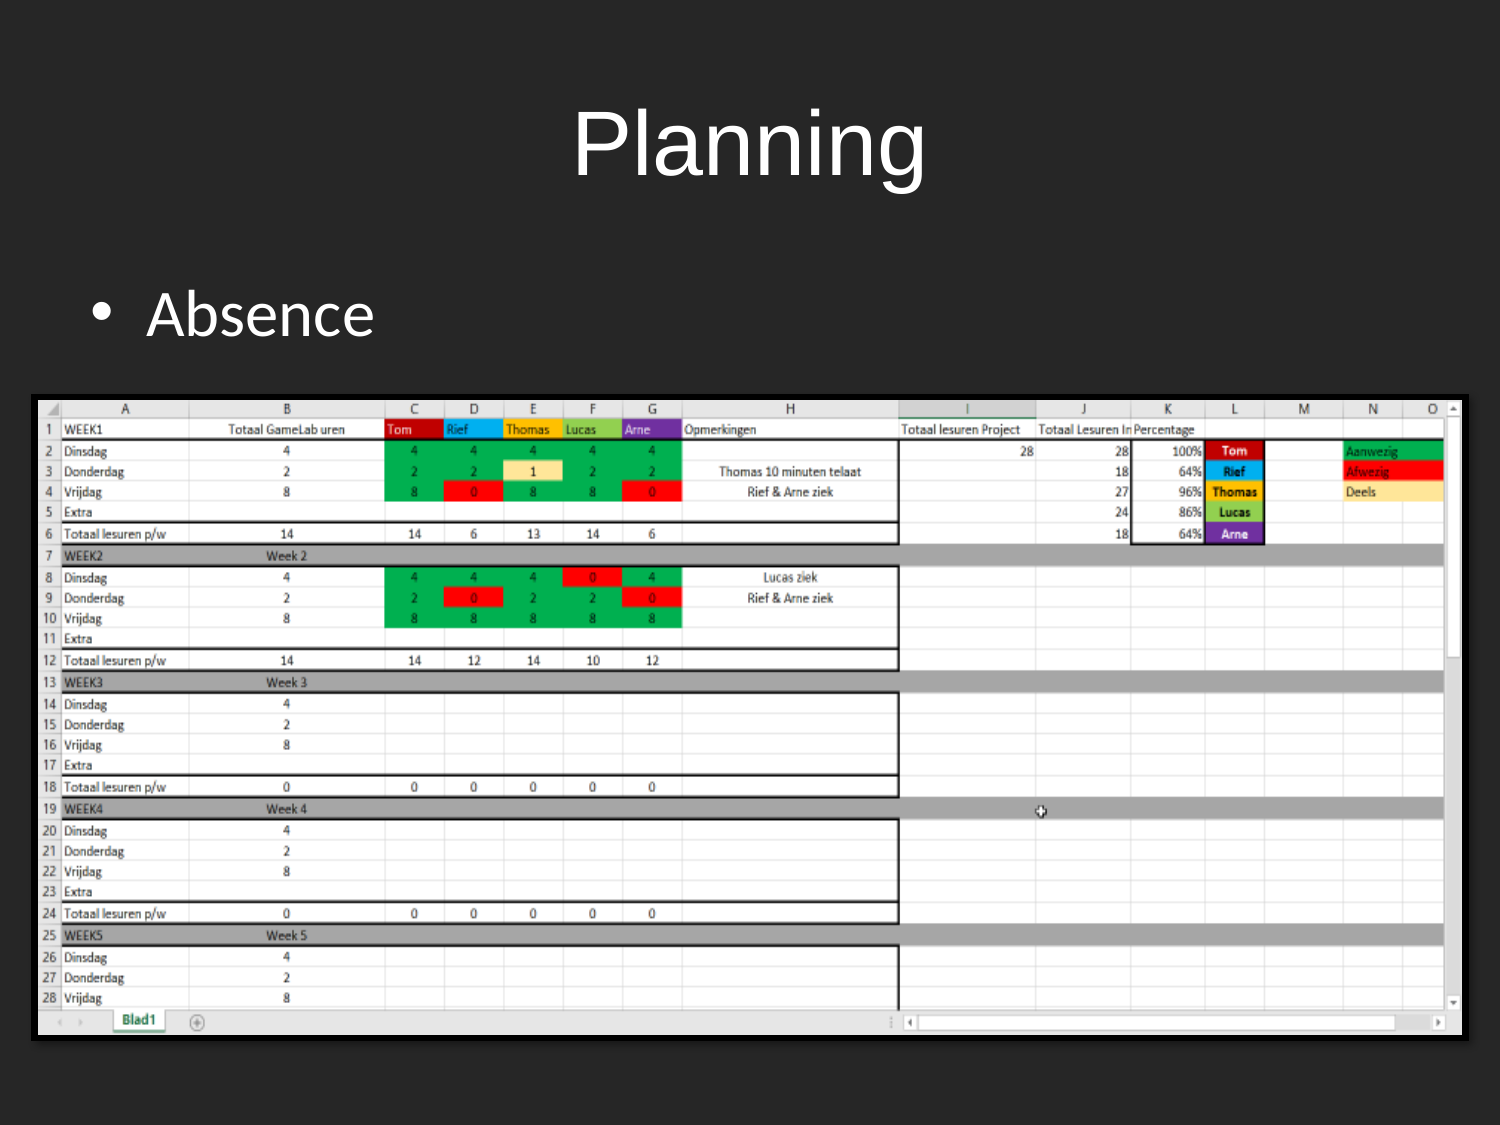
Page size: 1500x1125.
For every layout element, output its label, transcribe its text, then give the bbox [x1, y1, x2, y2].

title Planning [75, 45, 1425, 233]
list Absence [75, 262, 1425, 392]
picture [37, 399, 1463, 1036]
